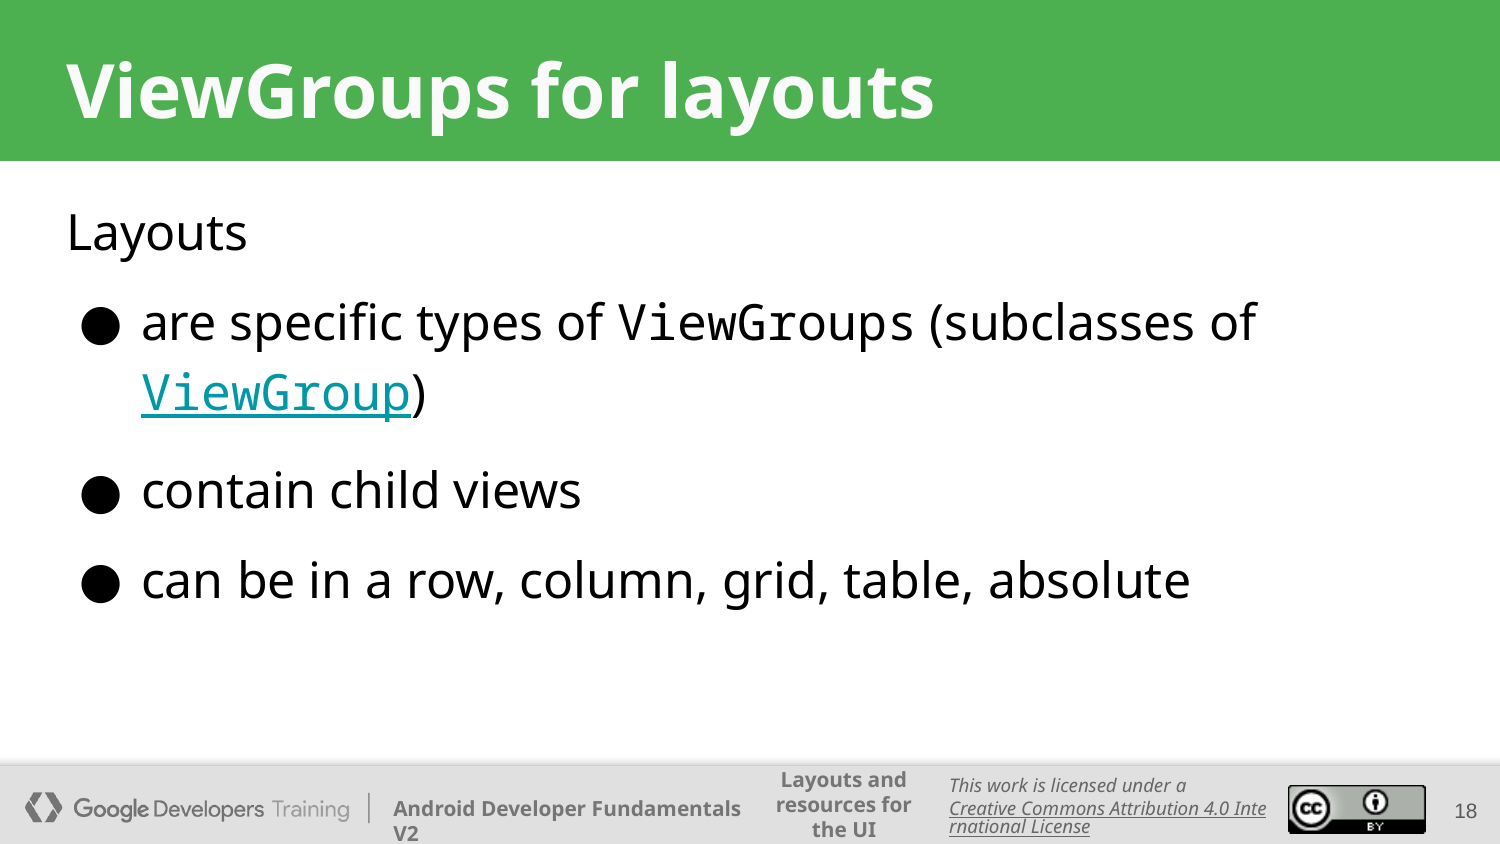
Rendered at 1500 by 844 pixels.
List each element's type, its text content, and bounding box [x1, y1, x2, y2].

title ViewGroups for layouts [51, 28, 1449, 122]
list Layouts are specific types of ViewGroups (subclasses of ViewGroup) contain child views can be in a row, column, grid, table, absolute [51, 176, 1449, 737]
slide_number ‹#› [1402, 777, 1493, 842]
picture [0, 161, 1500, 844]
